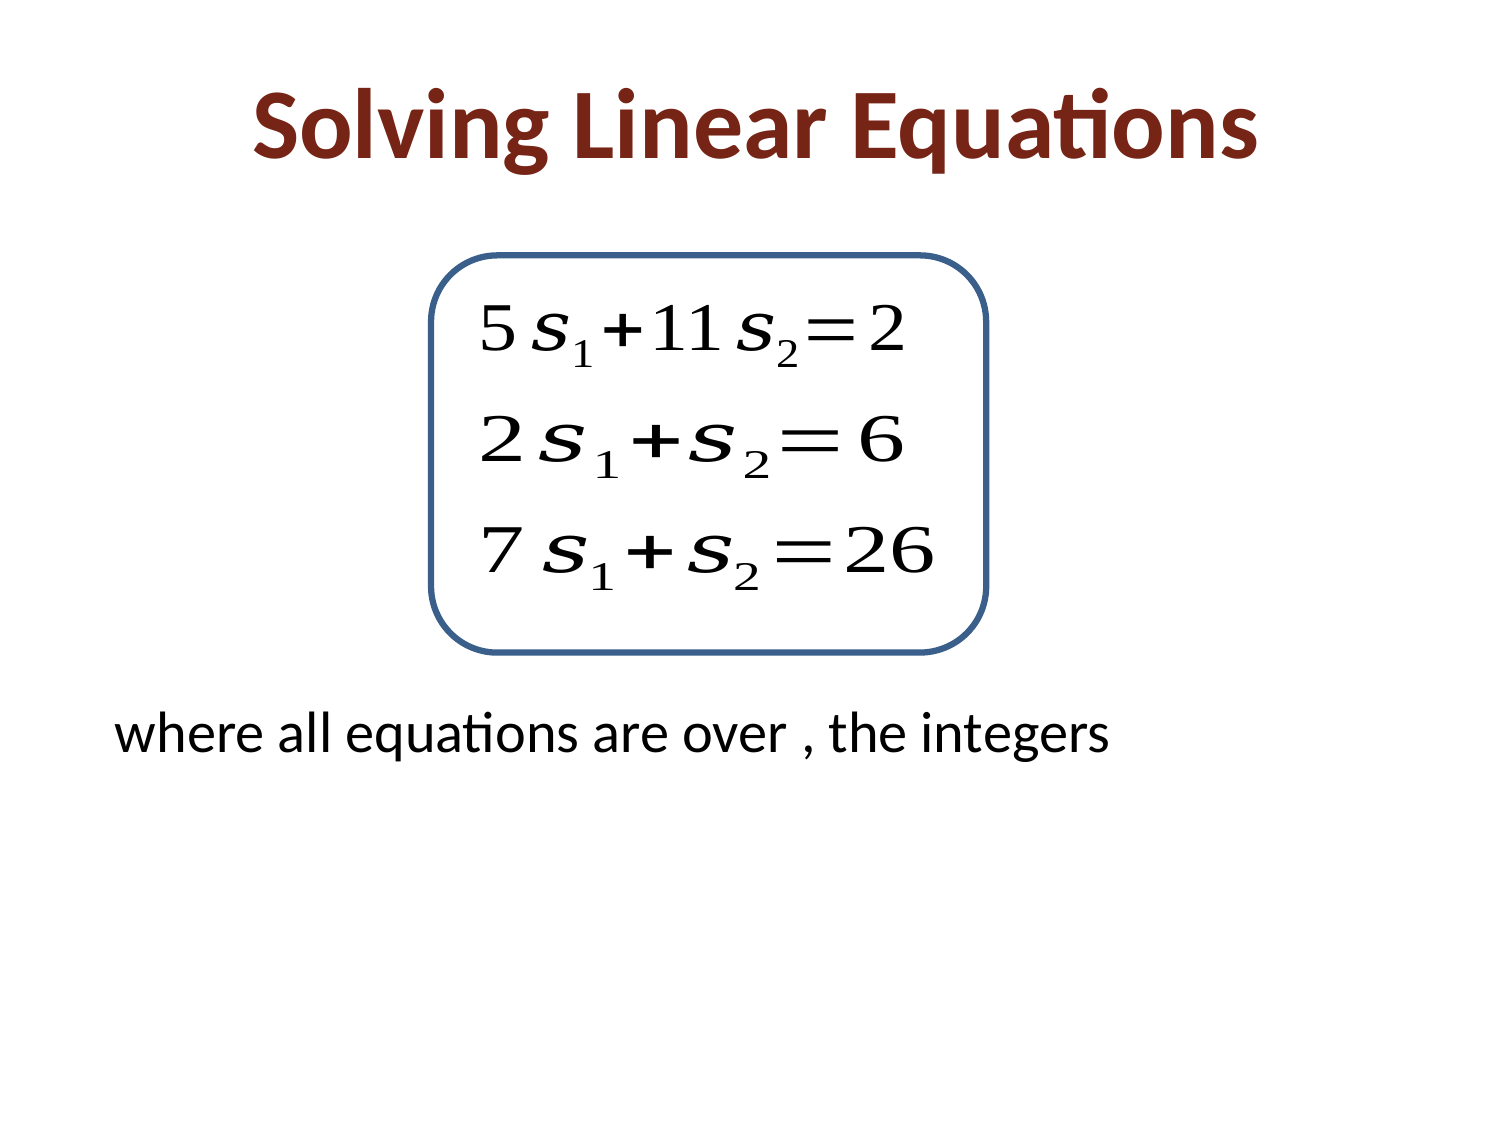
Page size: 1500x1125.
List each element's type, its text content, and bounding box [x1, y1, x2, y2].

text_box [428, 253, 989, 655]
title Solving Linear Equations [50, 24, 1463, 213]
